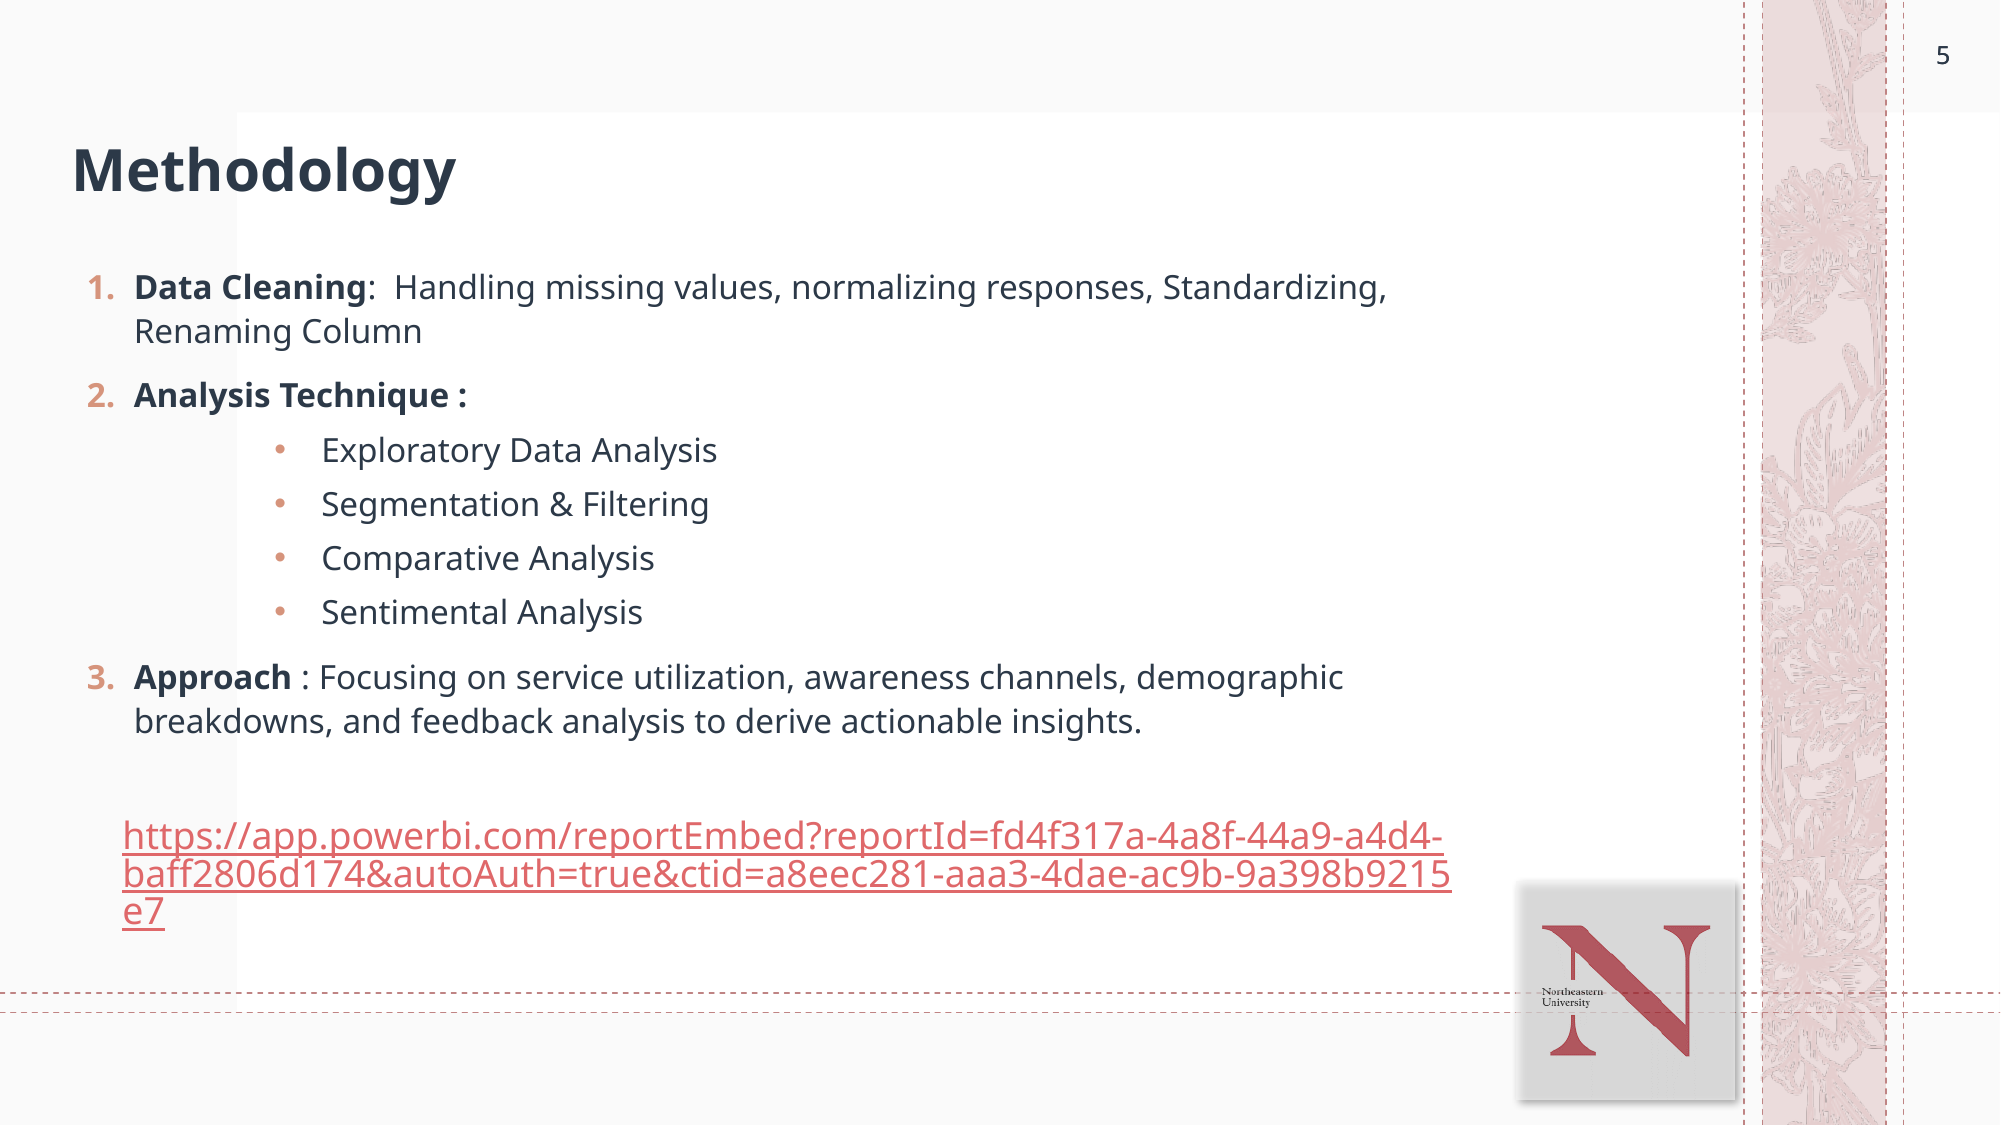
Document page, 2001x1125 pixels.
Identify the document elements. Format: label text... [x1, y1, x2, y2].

list Data Cleaning: Handling missing values, normalizing responses, Standardizing, Renaming Column Analysis Technique : Exploratory Data Analysis Segmentation & Filtering Comparative Analysis Sentimental Analysis Approach : Focusing on service utilization, awareness channels, demographic breakdowns, and feedback analysis to derive actionable insights. [71, 254, 1413, 935]
picture [1516, 881, 1735, 1100]
text_box https://app.powerbi.com/reportEmbed?reportId=fd4f317a-4a8f-44a9-a4d4-baff2806d174&autoAuth=true&ctid=a8eec281-aaa3-4dae-ac9b-9a398b9215e7 [107, 804, 1478, 1096]
picture [1760, 0, 1886, 1125]
text_box 5 [1886, 0, 2000, 113]
title Methodology [56, 64, 1654, 282]
